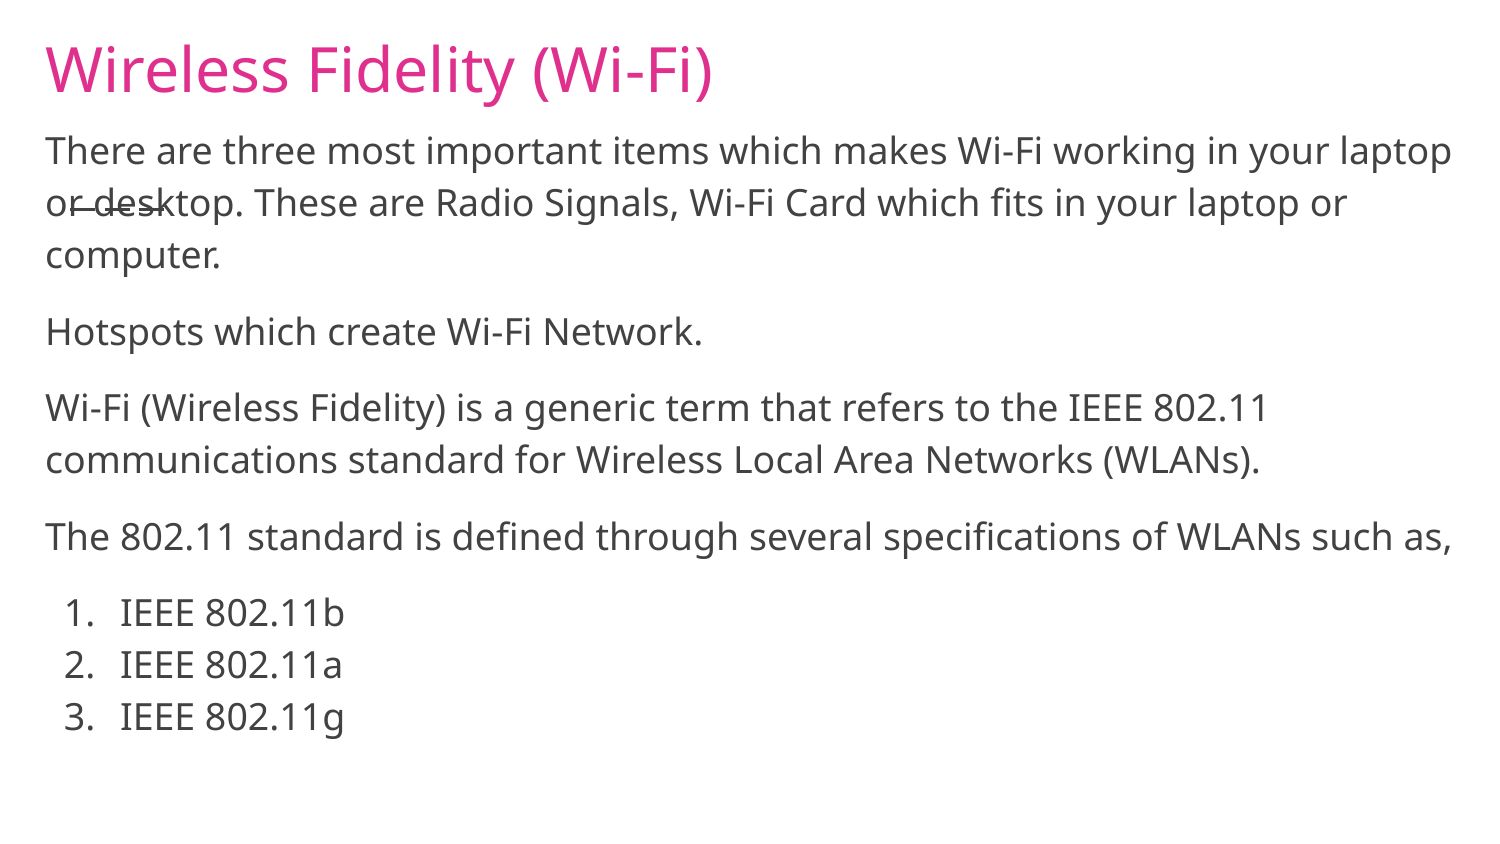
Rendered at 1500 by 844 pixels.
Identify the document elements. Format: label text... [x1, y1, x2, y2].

title Wireless Fidelity (Wi-Fi) [30, 0, 1428, 105]
list There are three most important items which makes Wi-Fi working in your laptop or desktop. These are Radio Signals, Wi-Fi Card which fits in your laptop or computer. Hotspots which create Wi-Fi Network. Wi-Fi (Wireless Fidelity) is a generic term that refers to the IEEE 802.11 communications standard for Wireless Local Area Networks (WLANs). The 802.11 standard is defined through several specifications of WLANs such as, IEEE 802.11b IEEE 802.11a IEEE 802.11g [30, 105, 1485, 833]
